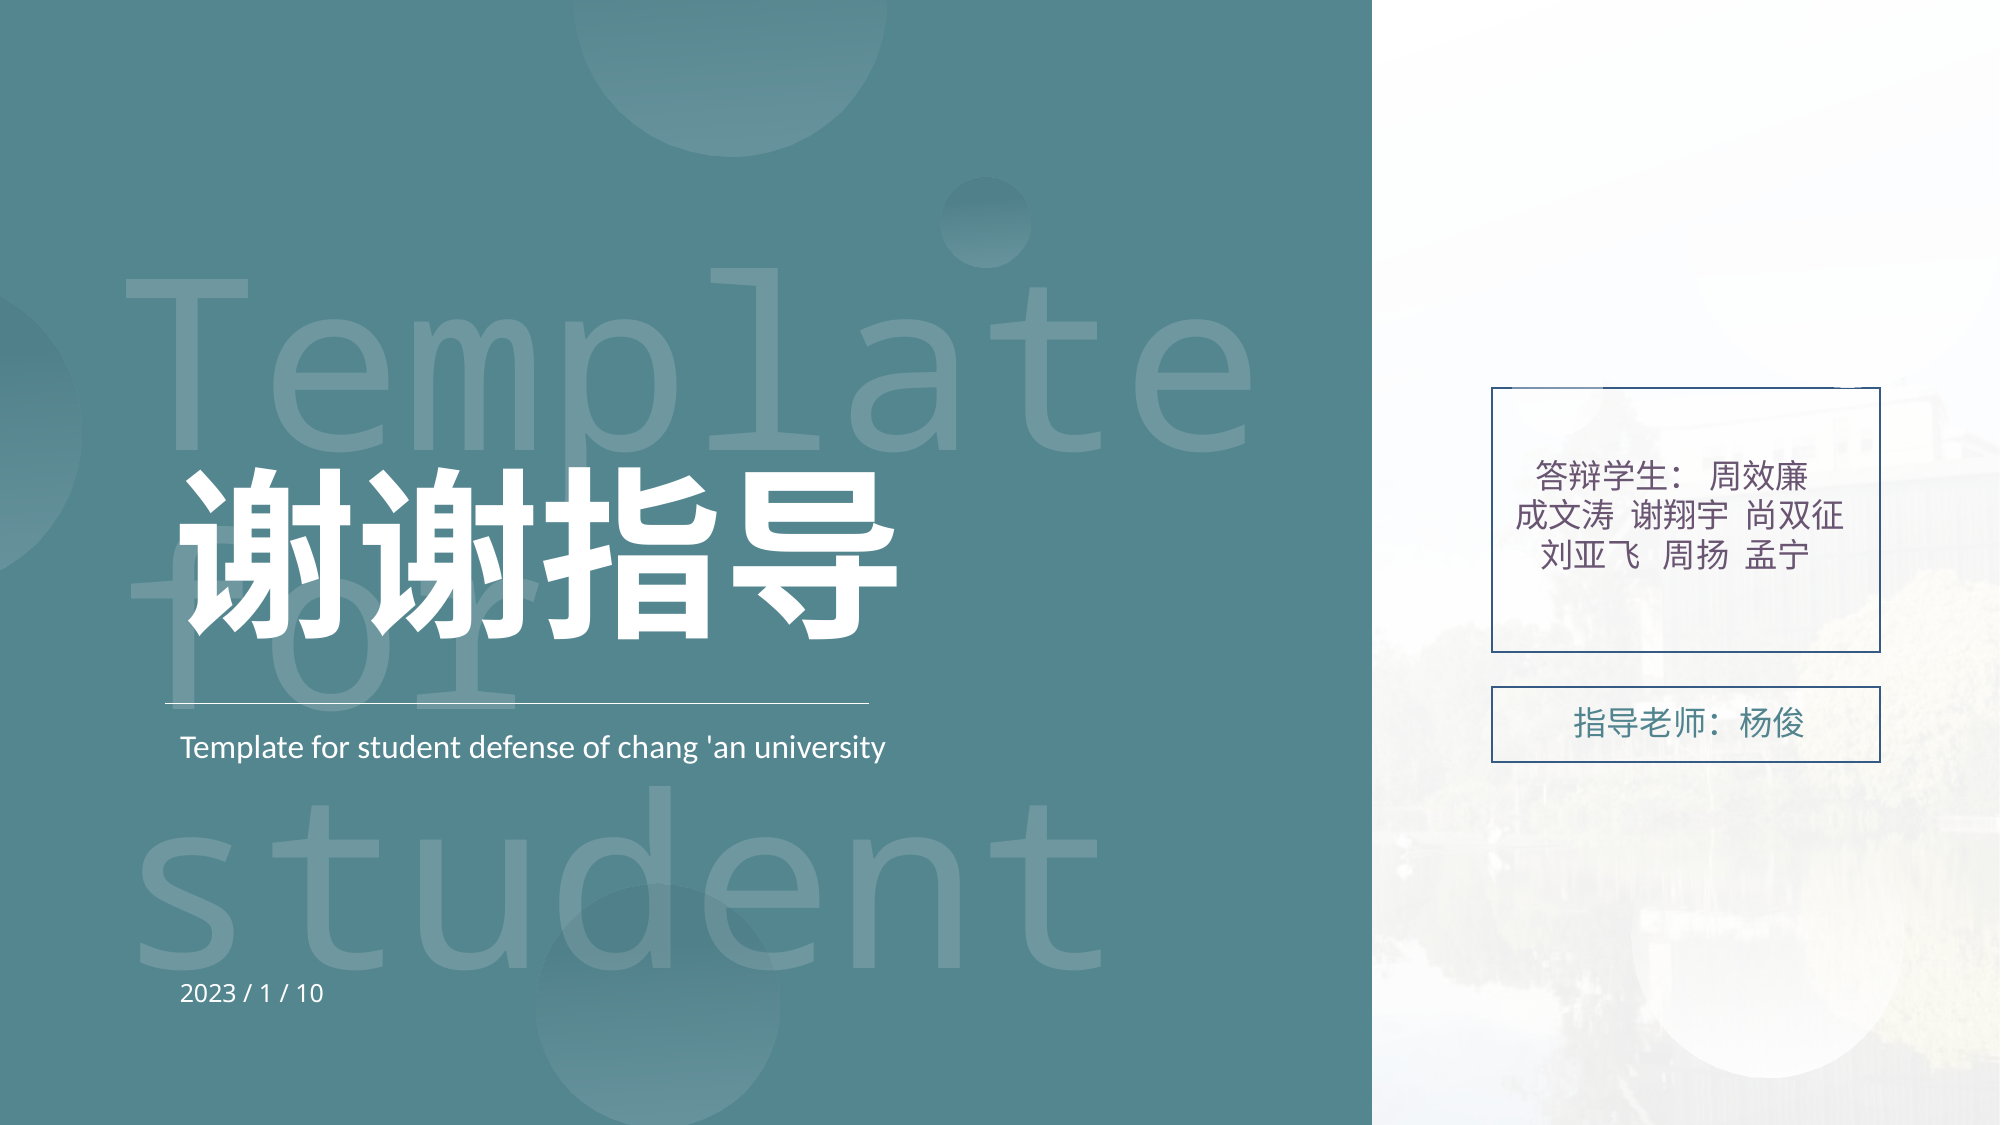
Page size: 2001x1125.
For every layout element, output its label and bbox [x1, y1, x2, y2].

text_box [0, 0, 2000, 1125]
